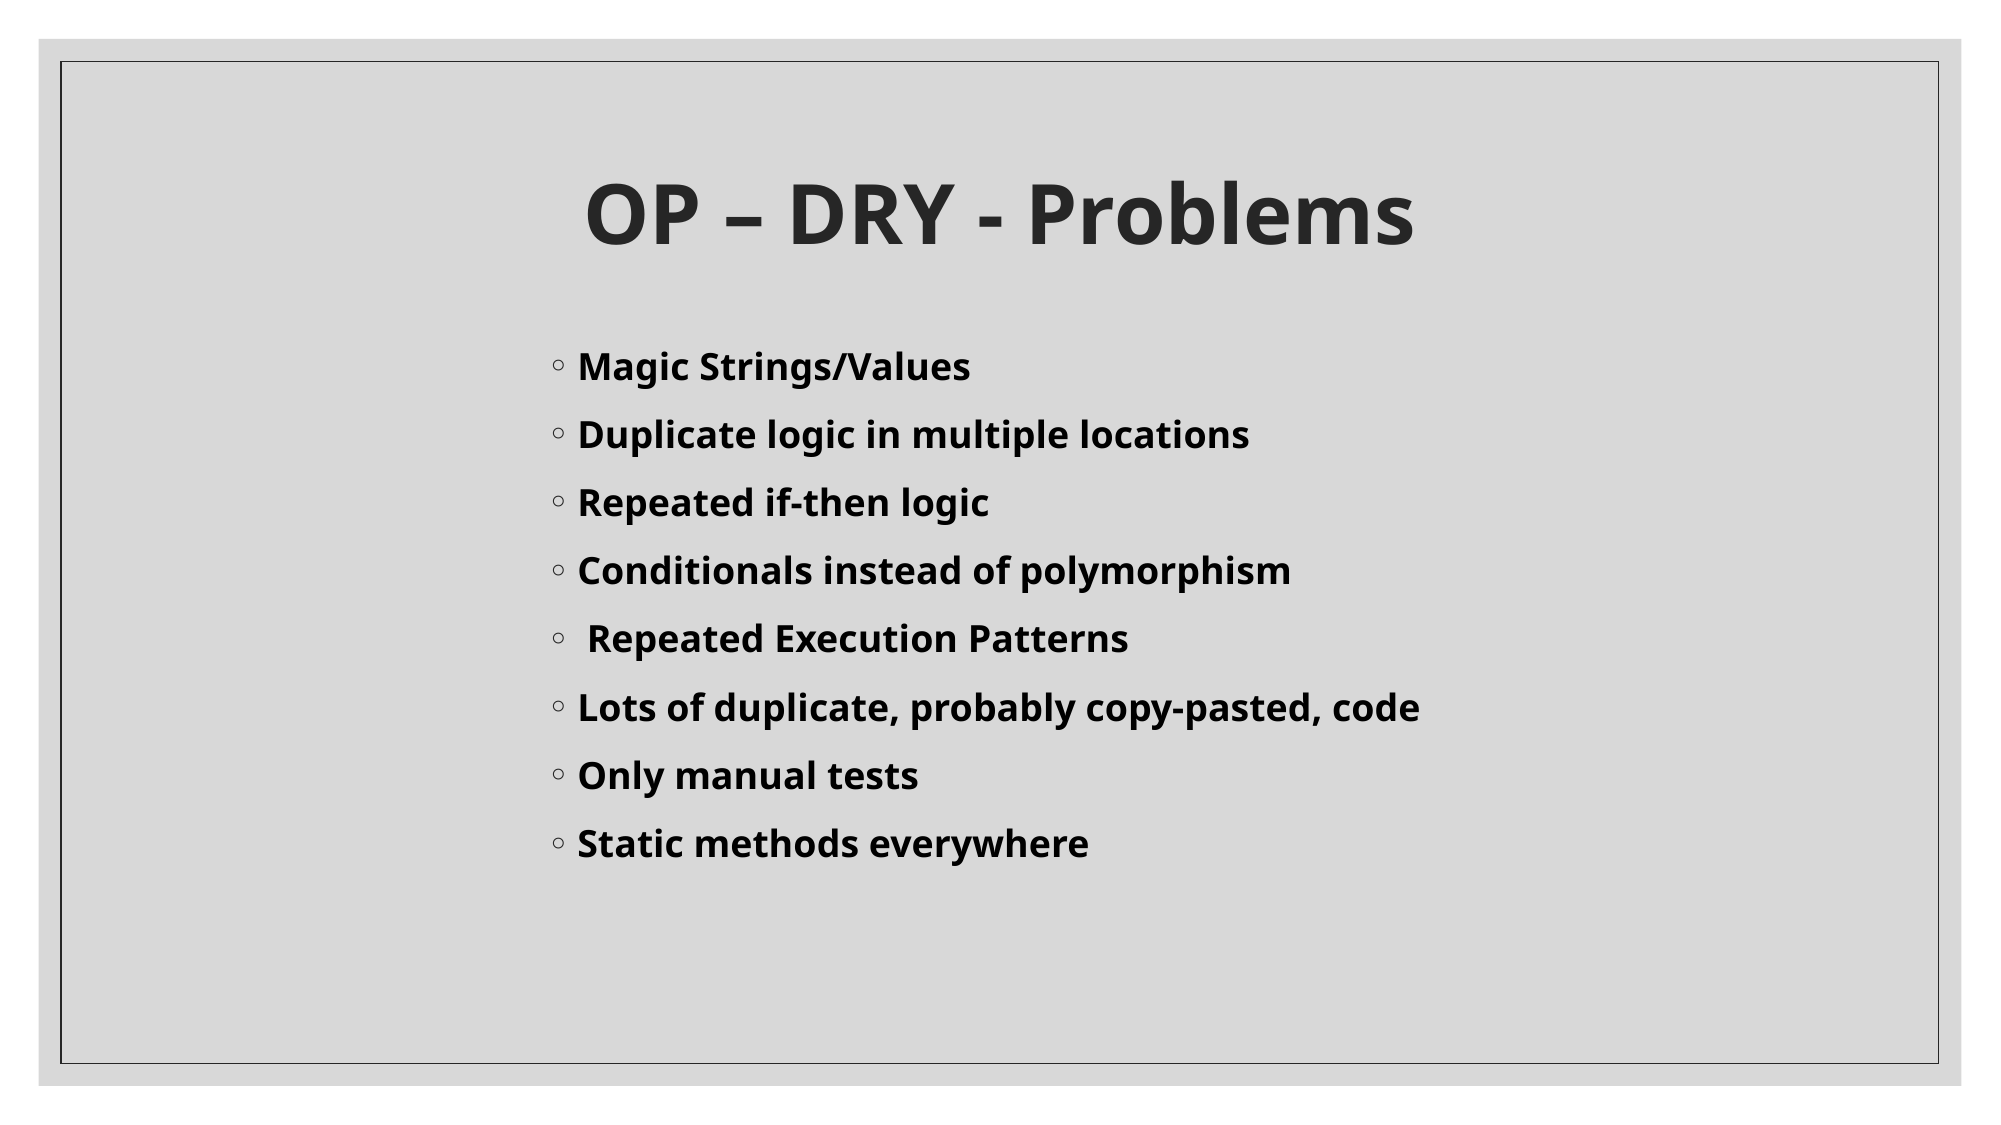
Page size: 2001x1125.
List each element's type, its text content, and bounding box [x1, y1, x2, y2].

title OP – DRY - Problems [174, 105, 1825, 331]
list Magic Strings/Values Duplicate logic in multiple locations Repeated if-then logic Conditionals instead of polymorphism Repeated Execution Patterns Lots of duplicate, probably copy-pasted, code Only manual tests Static methods everywhere [532, 330, 1468, 956]
